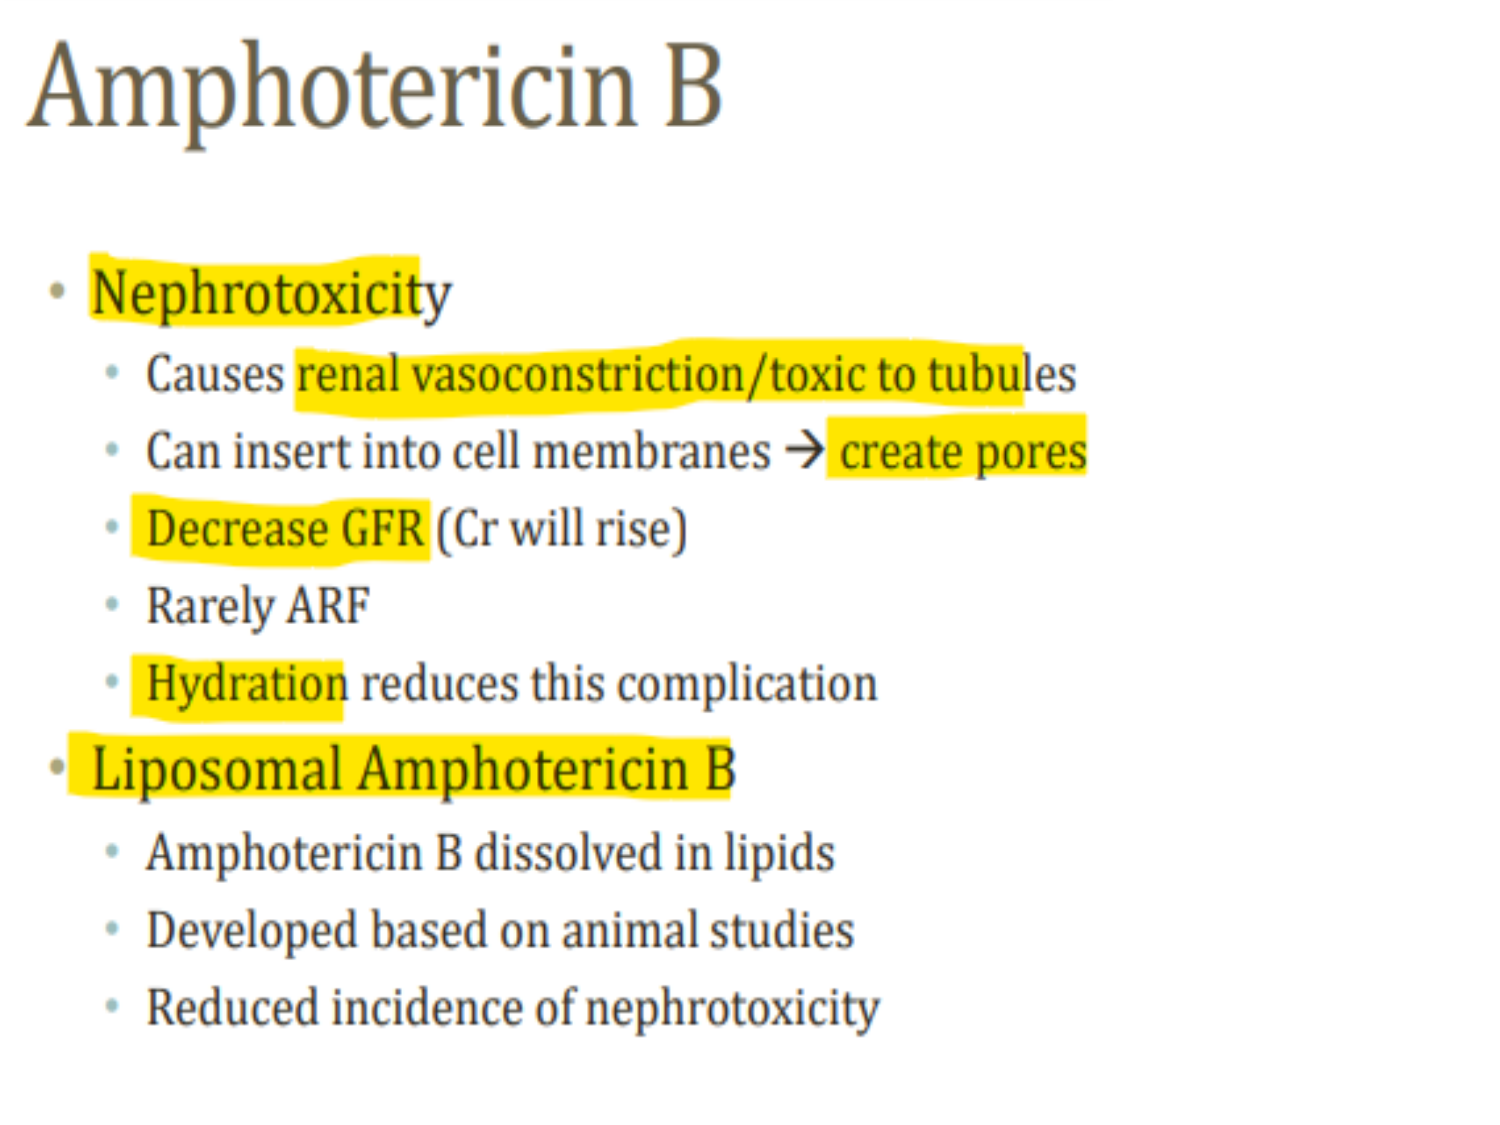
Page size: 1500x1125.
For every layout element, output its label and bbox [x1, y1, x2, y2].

picture [3, 0, 1113, 1088]
